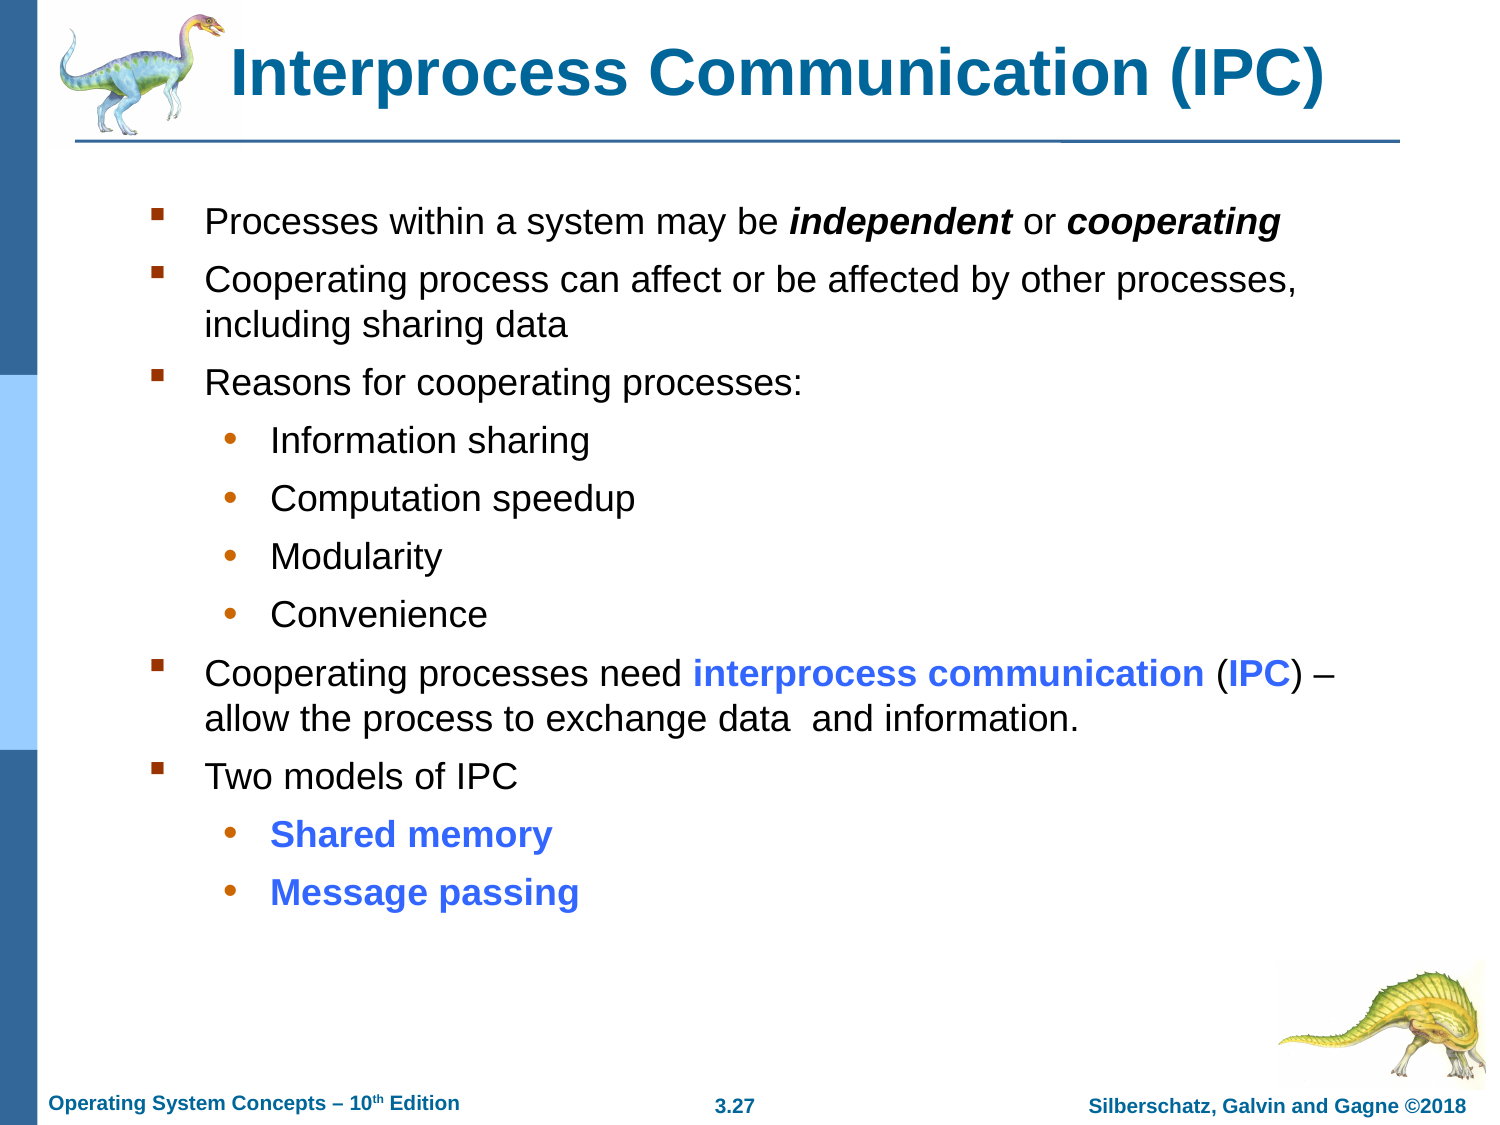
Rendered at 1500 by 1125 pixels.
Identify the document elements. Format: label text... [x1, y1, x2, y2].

picture [1275, 959, 1486, 1090]
picture [46, 0, 243, 149]
list Processes within a system may be independent or cooperating Cooperating process can affect or be affected by other processes, including sharing data Reasons for cooperating processes: Information sharing Computation speedup Modularity Convenience Cooperating processes need interprocess communication (IPC) – allow the process to exchange data and information. Two models of IPC Shared memory Message passing [133, 189, 1393, 981]
title Interprocess Communication (IPC) [164, 21, 1393, 116]
